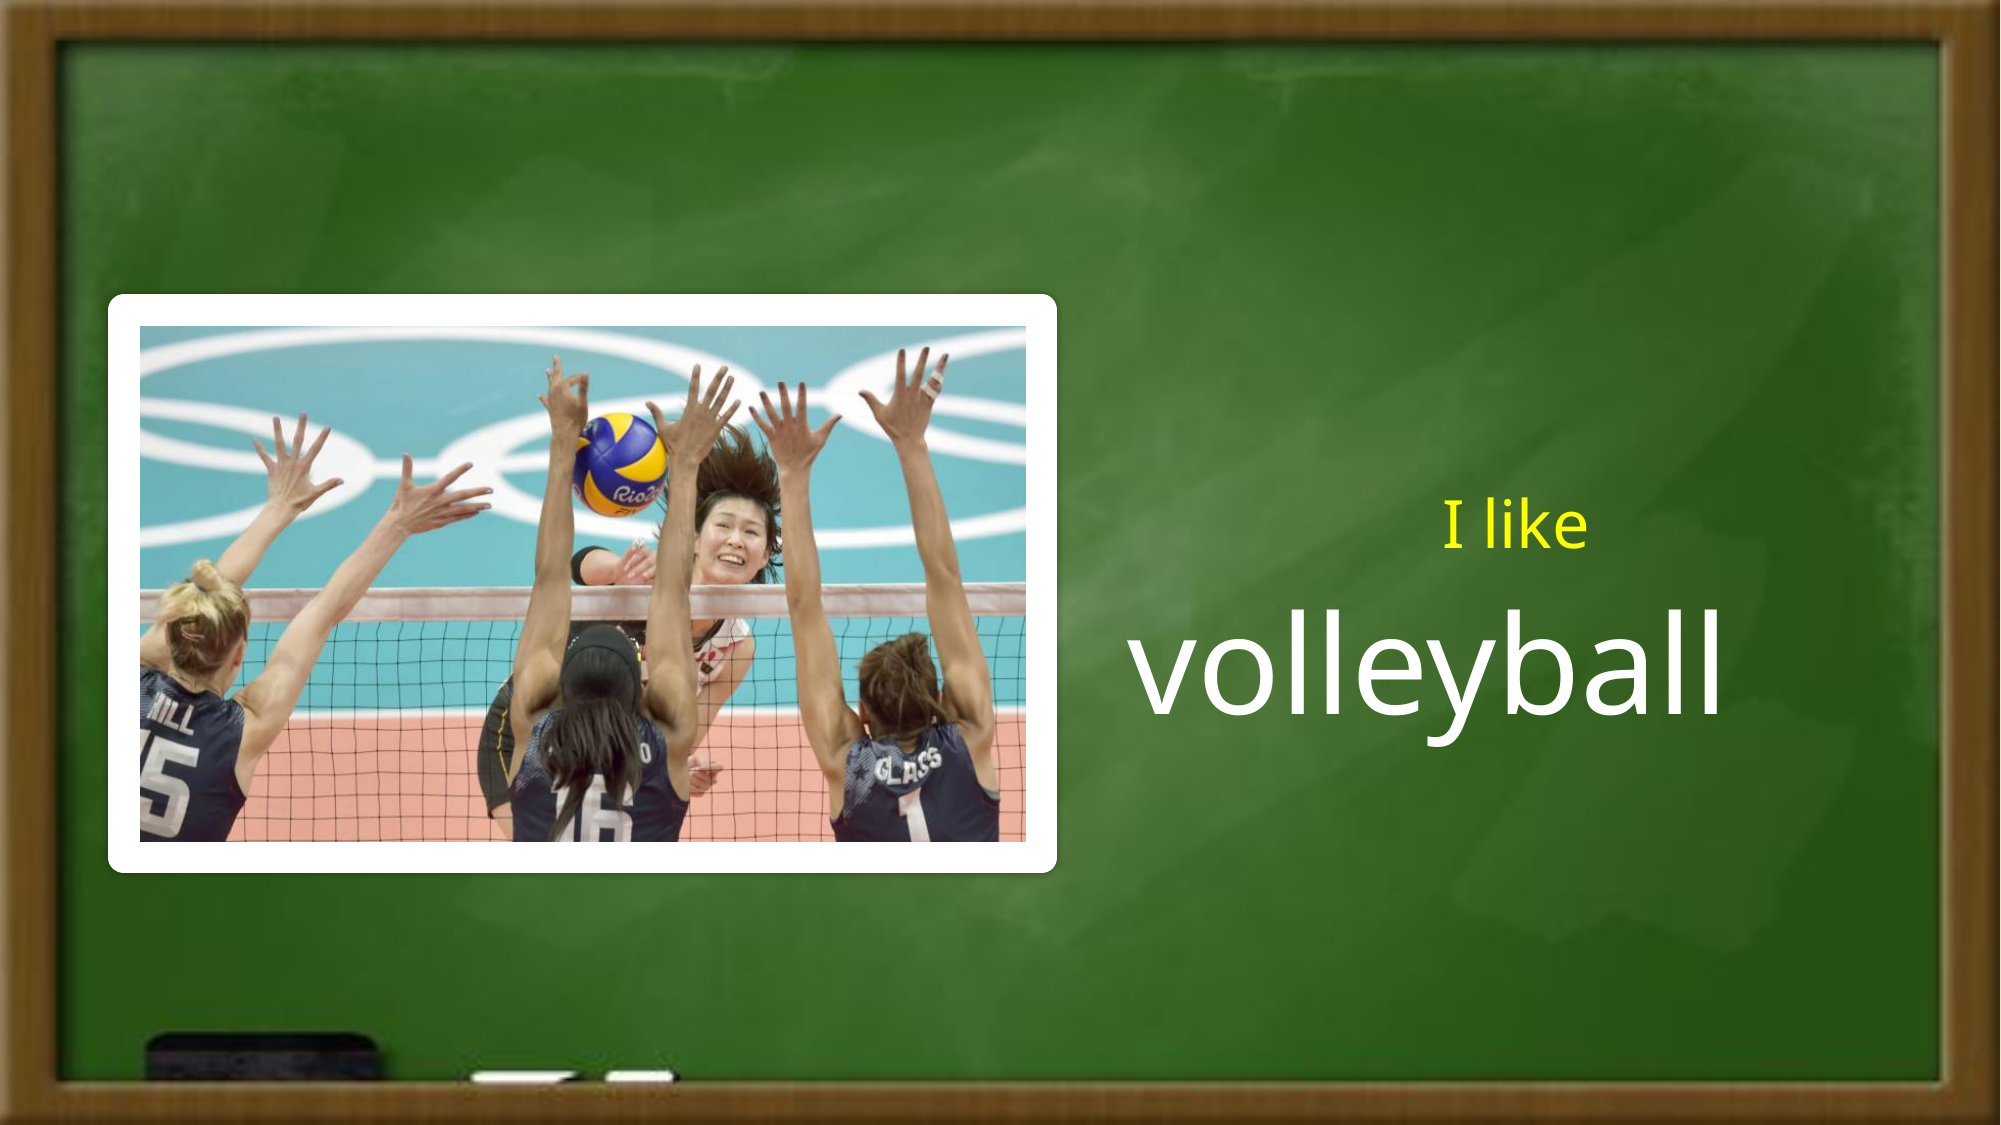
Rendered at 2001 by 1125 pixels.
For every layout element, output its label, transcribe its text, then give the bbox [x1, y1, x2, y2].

text_box volleyball [1113, 570, 2000, 750]
title I like [1063, 418, 2000, 636]
picture [0, 0, 2001, 1125]
